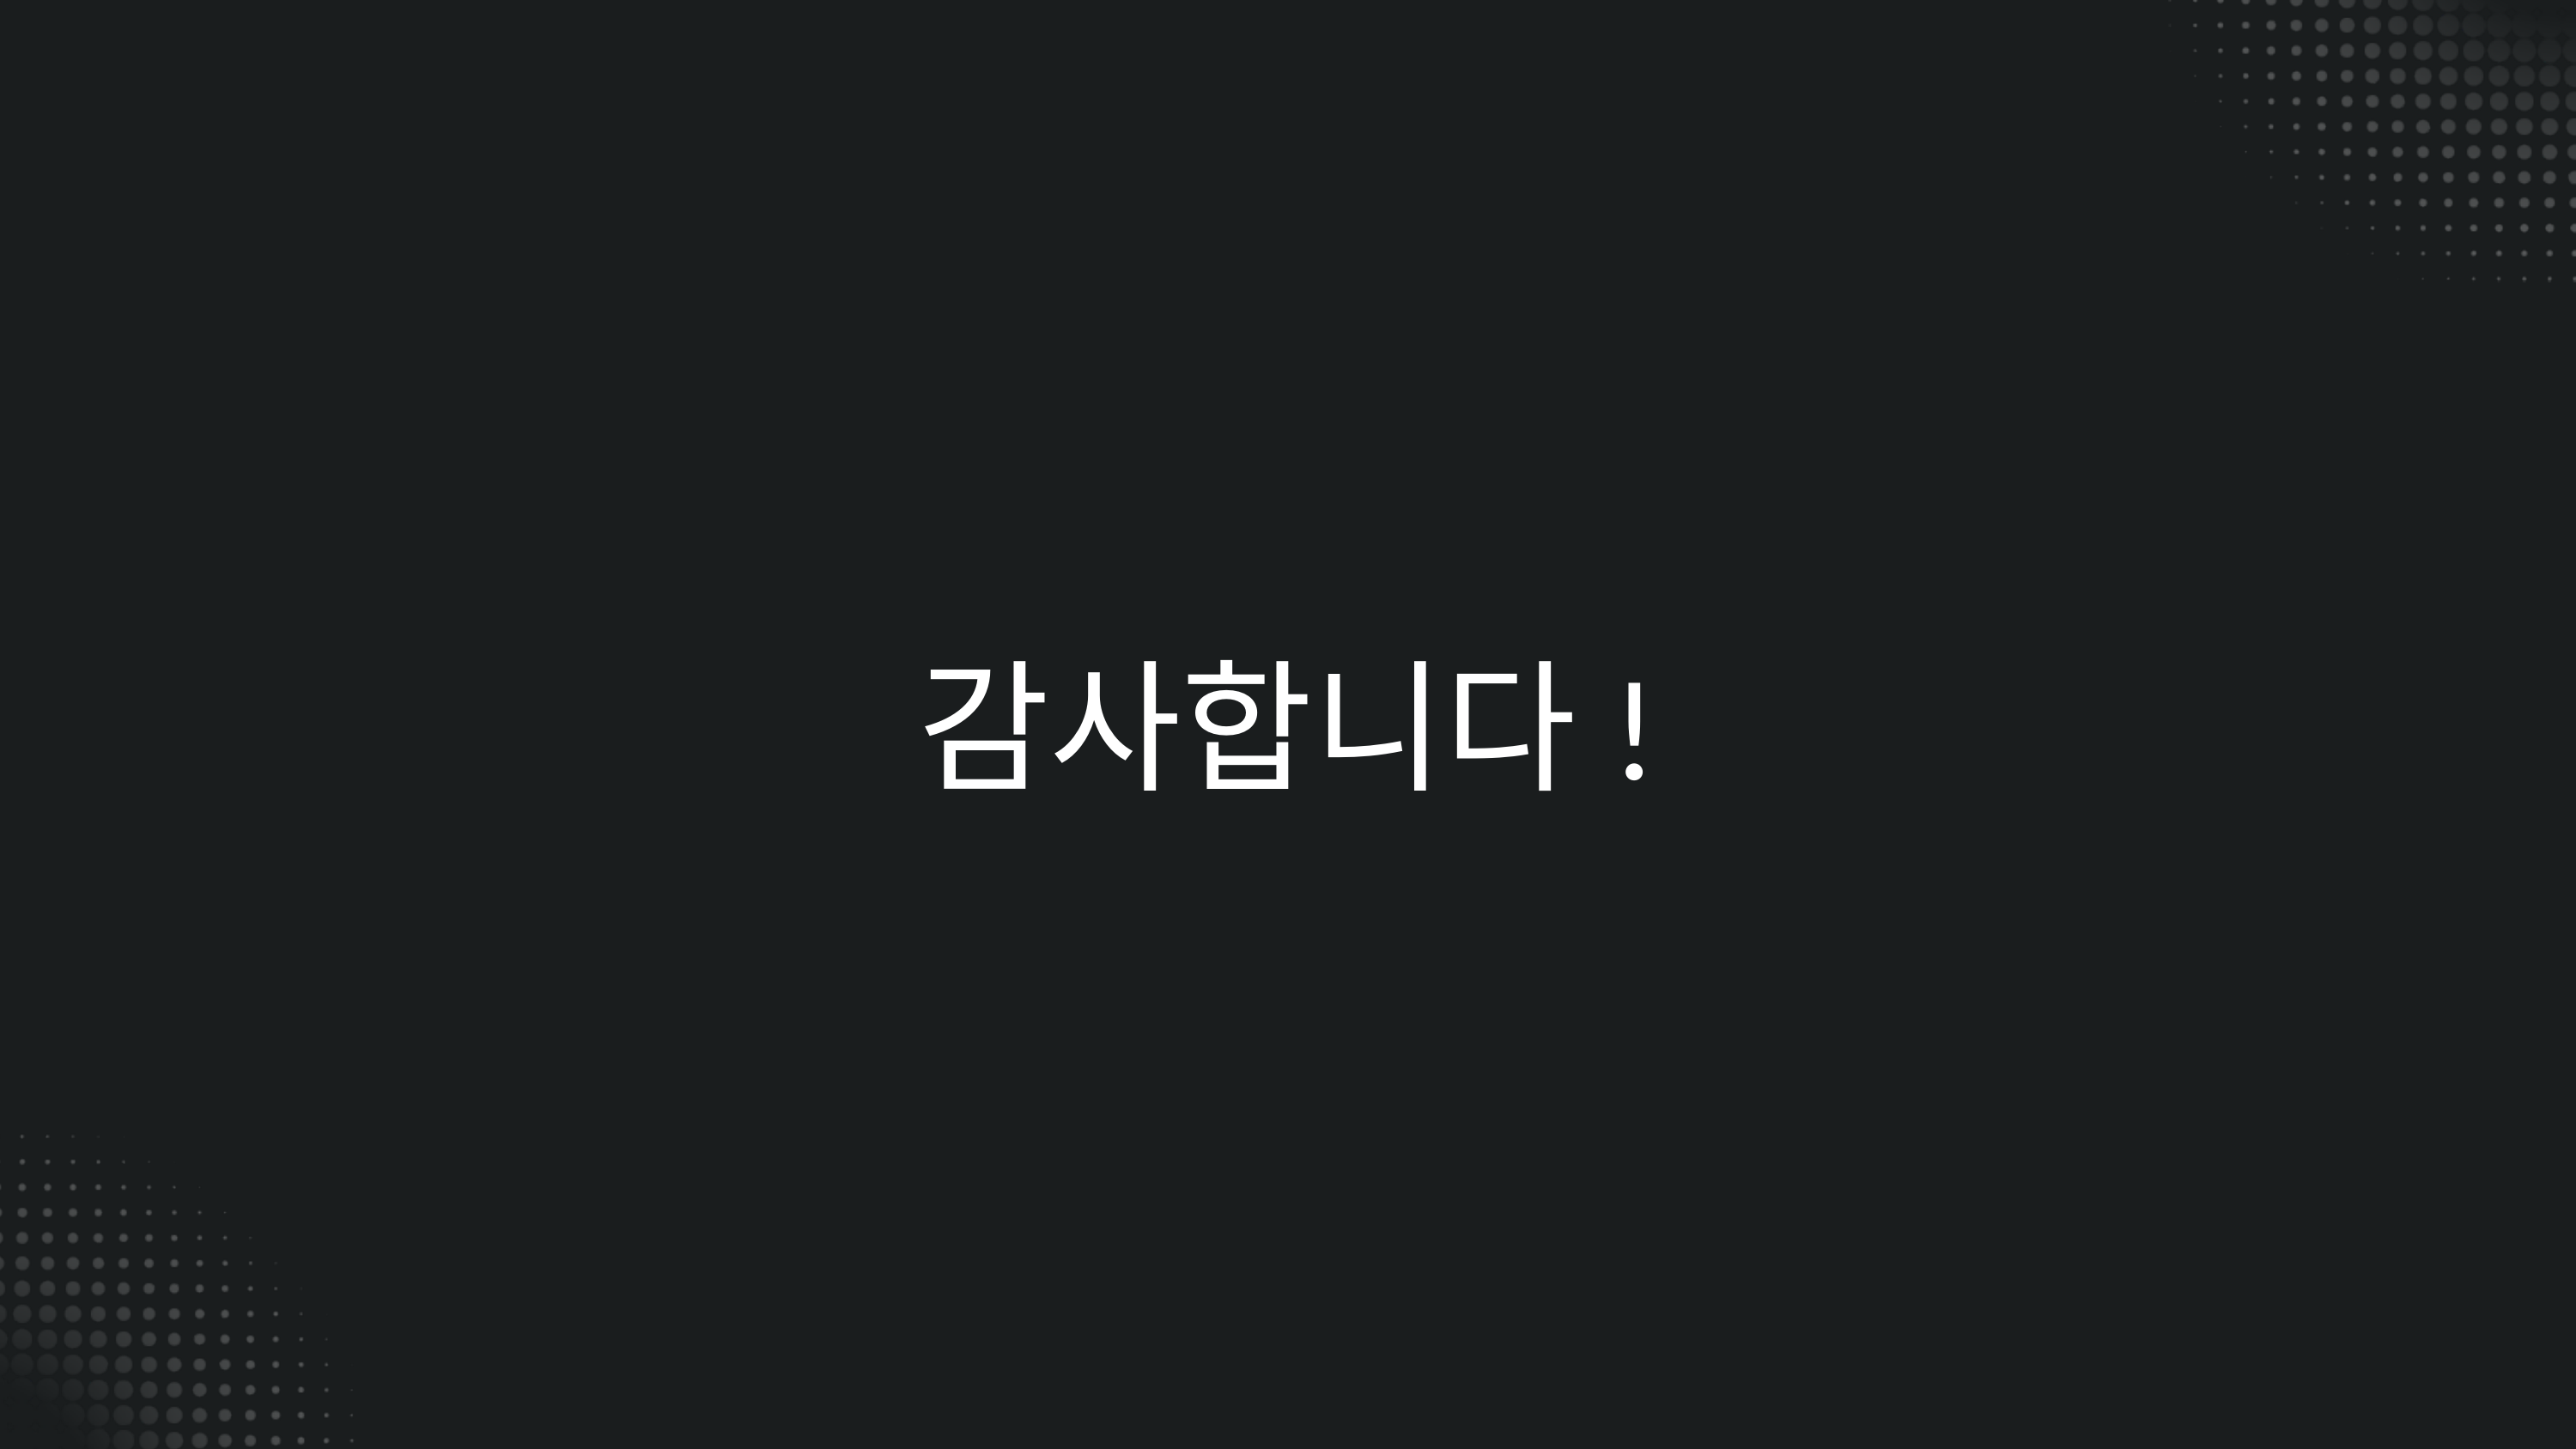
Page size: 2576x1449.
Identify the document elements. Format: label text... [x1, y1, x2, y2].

text_box 감사합니다! [798, 637, 1778, 809]
picture [0, 1112, 355, 1449]
picture [2167, 0, 2576, 282]
